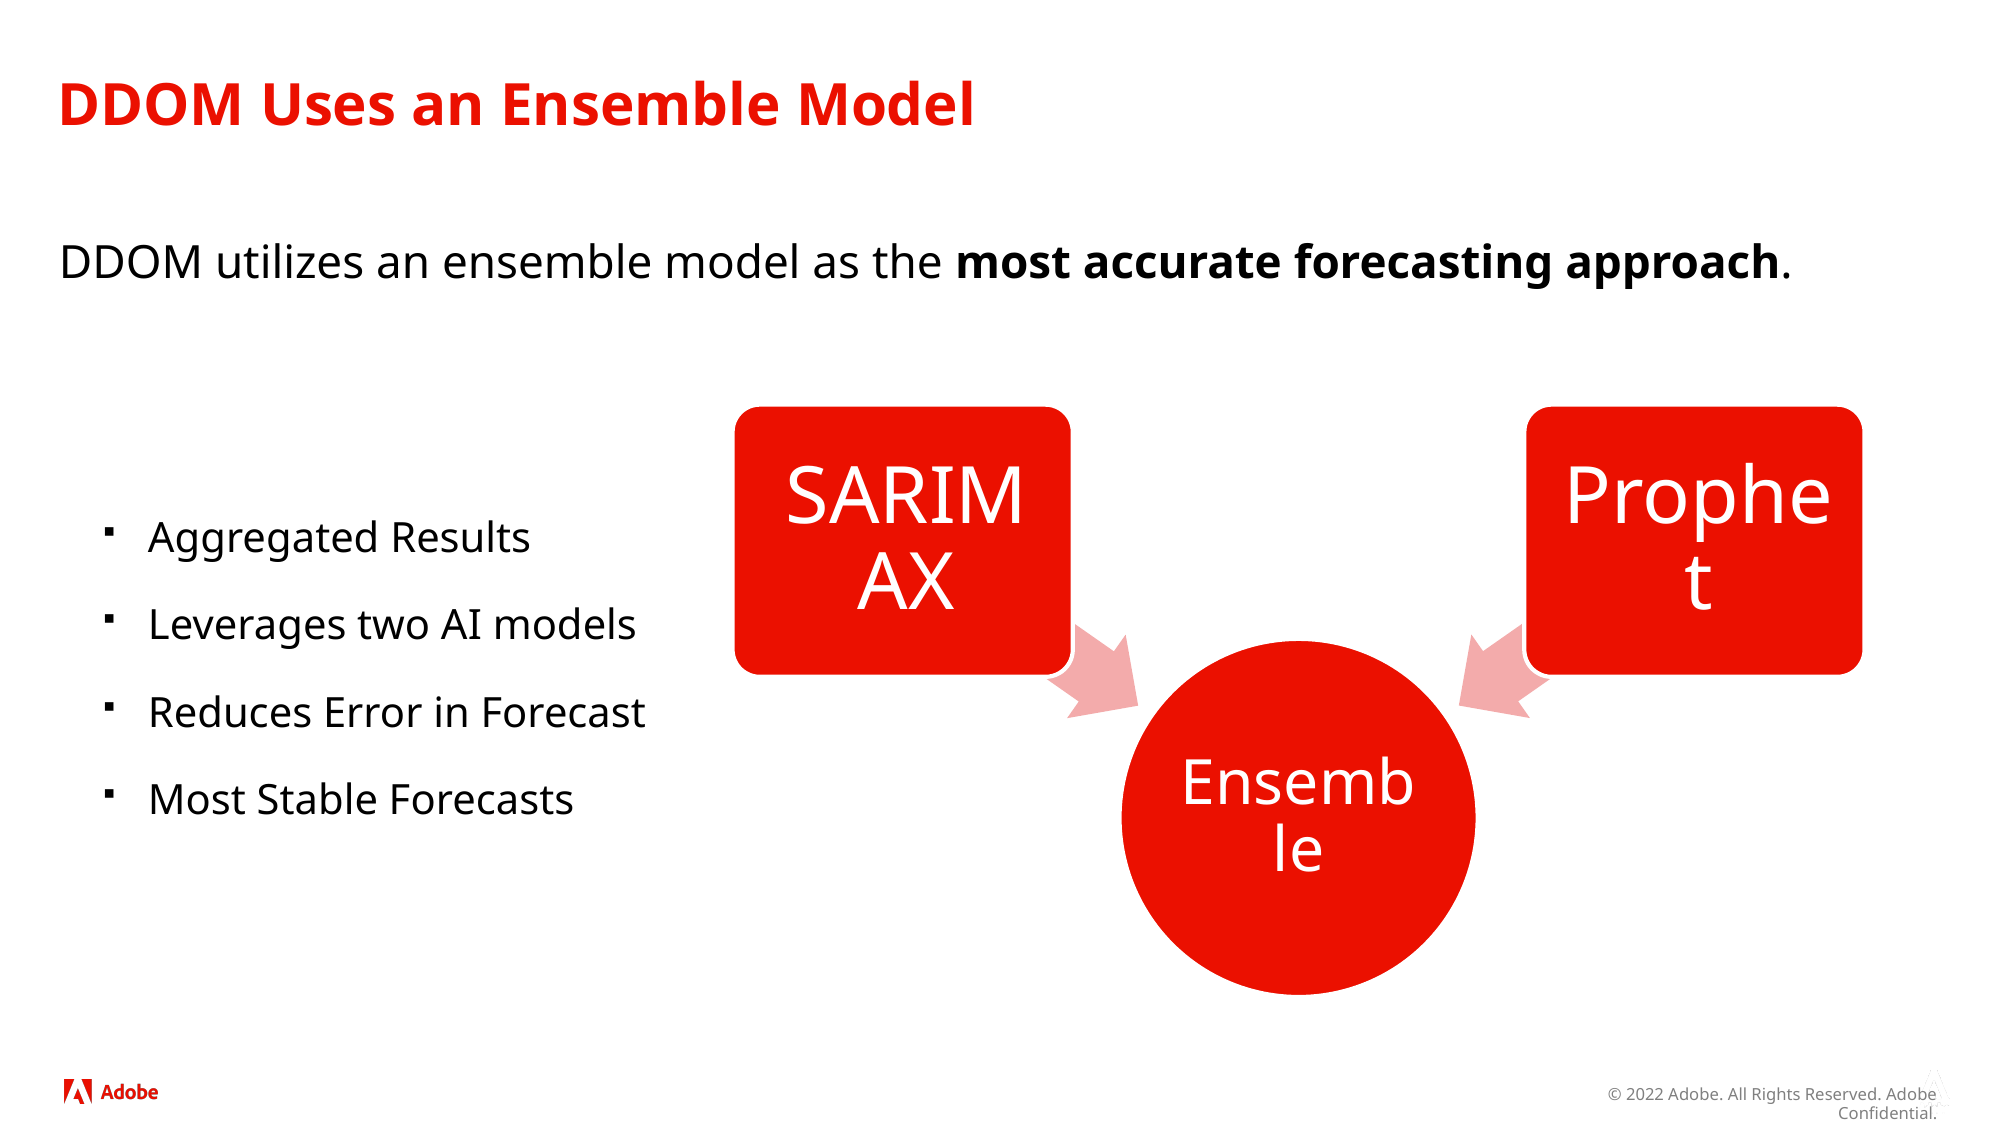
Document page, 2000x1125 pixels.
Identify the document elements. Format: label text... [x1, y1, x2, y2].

picture [1918, 1070, 1950, 1114]
picture [64, 1079, 158, 1104]
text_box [730, 323, 1867, 1079]
title DDOM Uses an Ensemble Model [49, 47, 1950, 158]
list DDOM utilizes an ensemble model as the most accurate forecasting approach. Aggregated Results Leverages two AI models Reduces Error in Forecast Most Stable Forecasts [49, 225, 1950, 1033]
